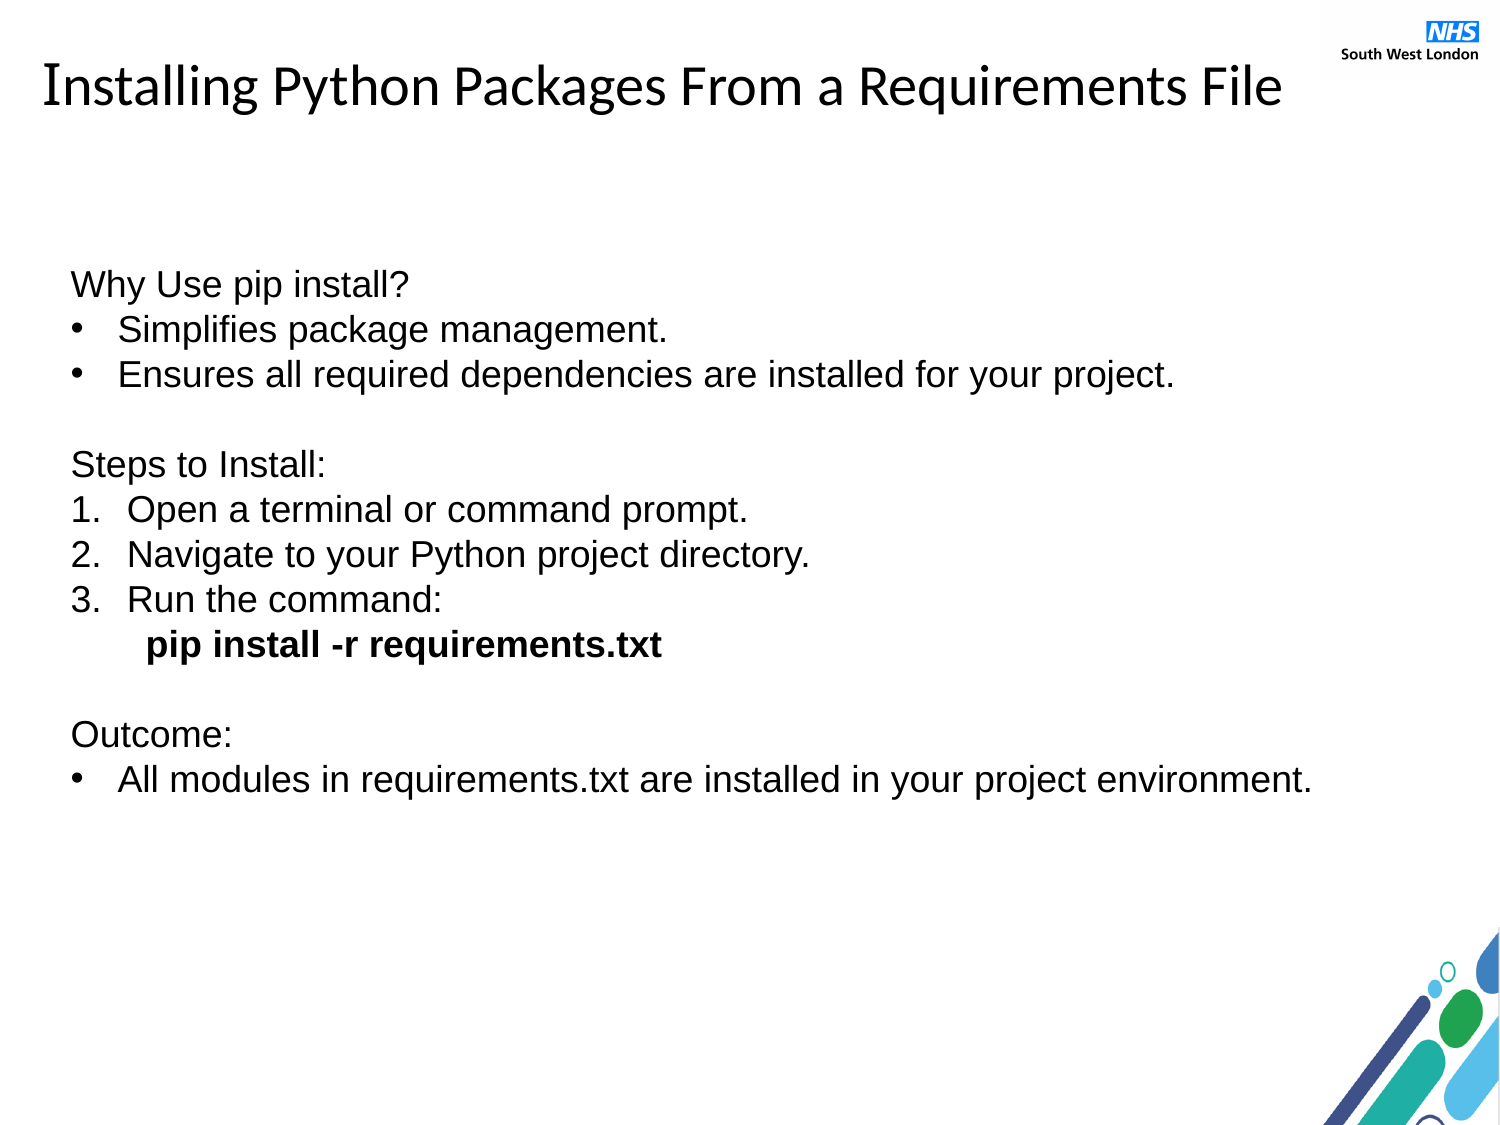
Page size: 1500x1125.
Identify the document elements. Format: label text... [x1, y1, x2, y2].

picture [1320, 0, 1500, 81]
picture [1316, 927, 1500, 1125]
text_box Installing Python Packages From a Requirements File [28, 33, 1384, 140]
text_box Why Use pip install? Simplifies package management. Ensures all required dependencies are installed for your project. Steps to Install: Open a terminal or command prompt. Navigate to your Python project directory. Run the command: pip install -r requirements.txt Outcome: All modules in requirements.txt are installed in your project environment. [55, 252, 1411, 853]
